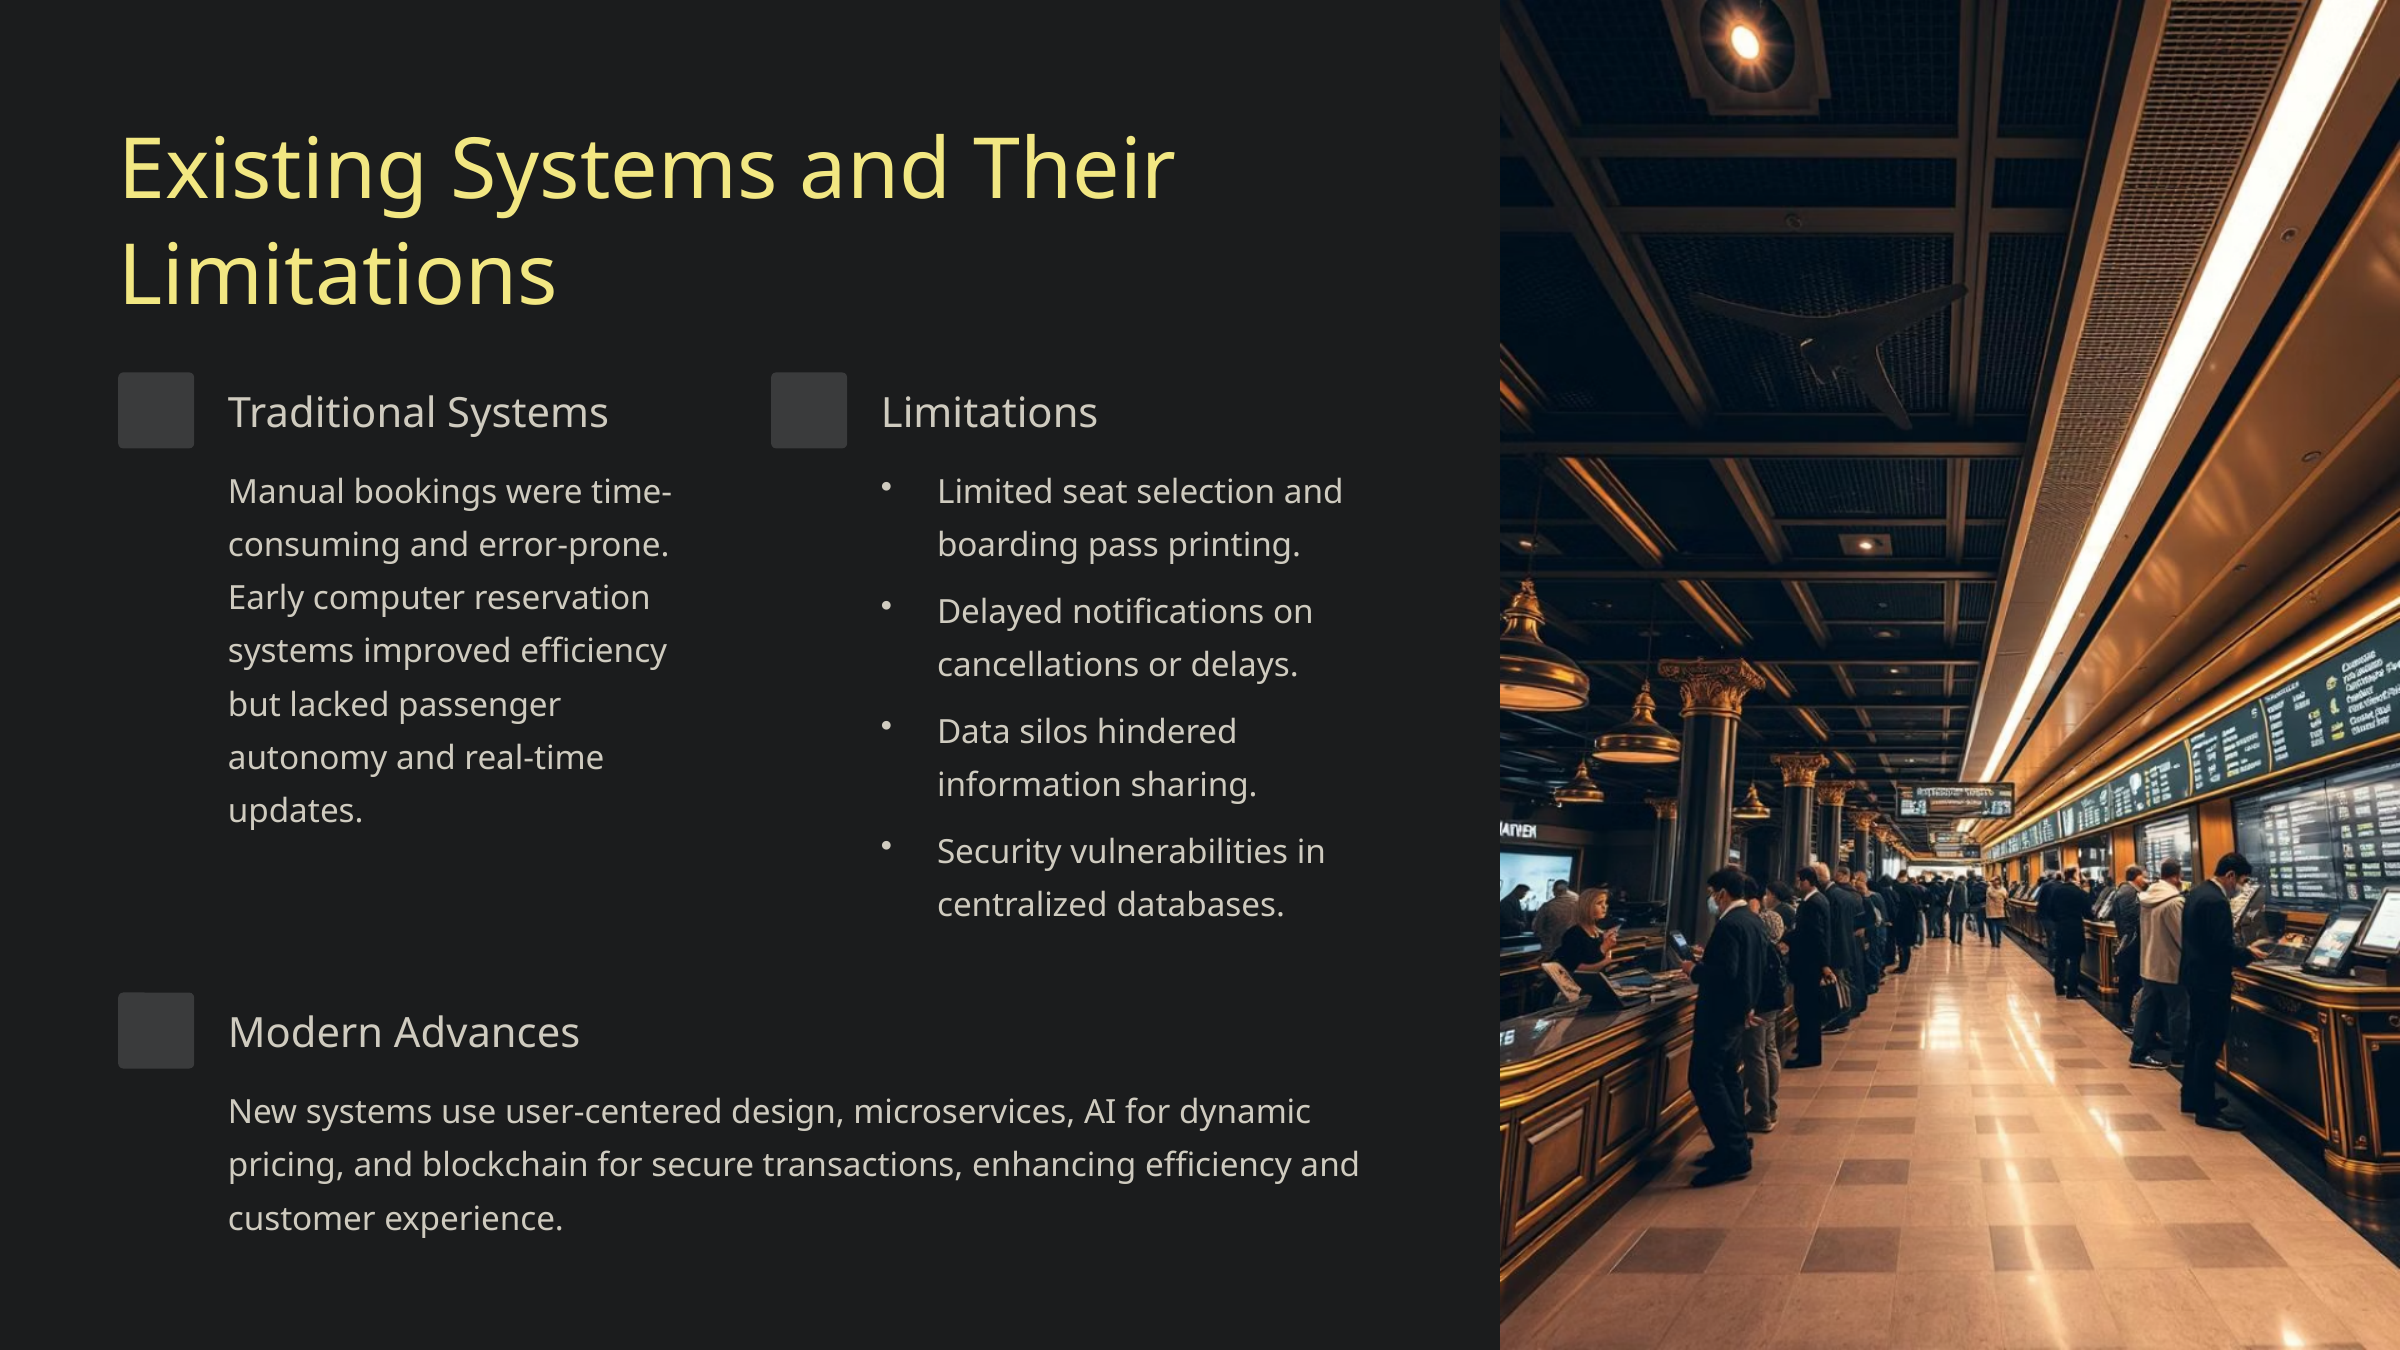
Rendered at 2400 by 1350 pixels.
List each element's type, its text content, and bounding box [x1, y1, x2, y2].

text_box [118, 372, 195, 449]
text_box Limited seat selection and boarding pass printing. [880, 457, 1382, 566]
text_box Delayed notifications on cancellations or delays. [880, 576, 1382, 686]
text_box Limitations [880, 383, 1304, 437]
text_box [118, 992, 195, 1069]
text_box Traditional Systems [228, 383, 651, 437]
text_box Manual bookings were time-consuming and error-prone. Early computer reservation systems improved efficiency but lacked passenger autonomy and real-time updates. [227, 456, 729, 836]
picture [1499, 0, 2400, 1350]
text_box Modern Advances [228, 1004, 651, 1057]
text_box Security vulnerabilities in centralized databases. [880, 816, 1382, 925]
text_box Data silos hindered information sharing. [880, 696, 1382, 805]
text_box Existing Systems and Their Limitations [118, 110, 1382, 322]
text_box New systems use user-centered design, microservices, AI for dynamic pricing, and blockchain for secure transactions, enhancing efficiency and customer experience. [228, 1077, 1382, 1240]
text_box [771, 372, 848, 449]
